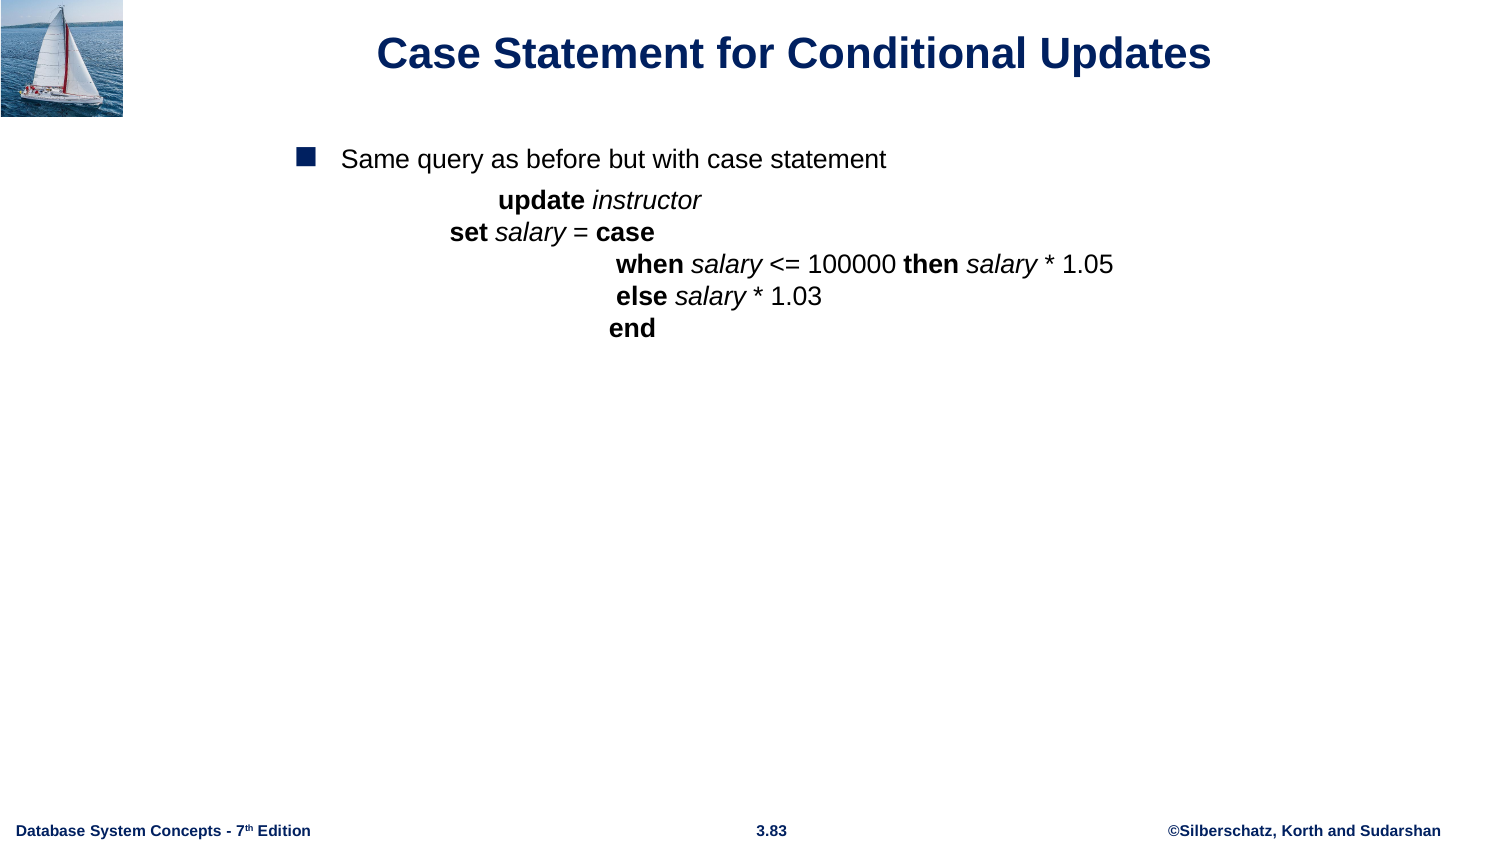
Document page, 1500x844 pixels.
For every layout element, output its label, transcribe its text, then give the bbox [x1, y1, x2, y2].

picture [0, 0, 123, 117]
list Same query as before but with case statement update instructor set salary = case when salary <= 100000 then salary * 1.05 else salary * 1.03 end [283, 134, 1173, 452]
title Case Statement for Conditional Updates [297, 9, 1292, 86]
